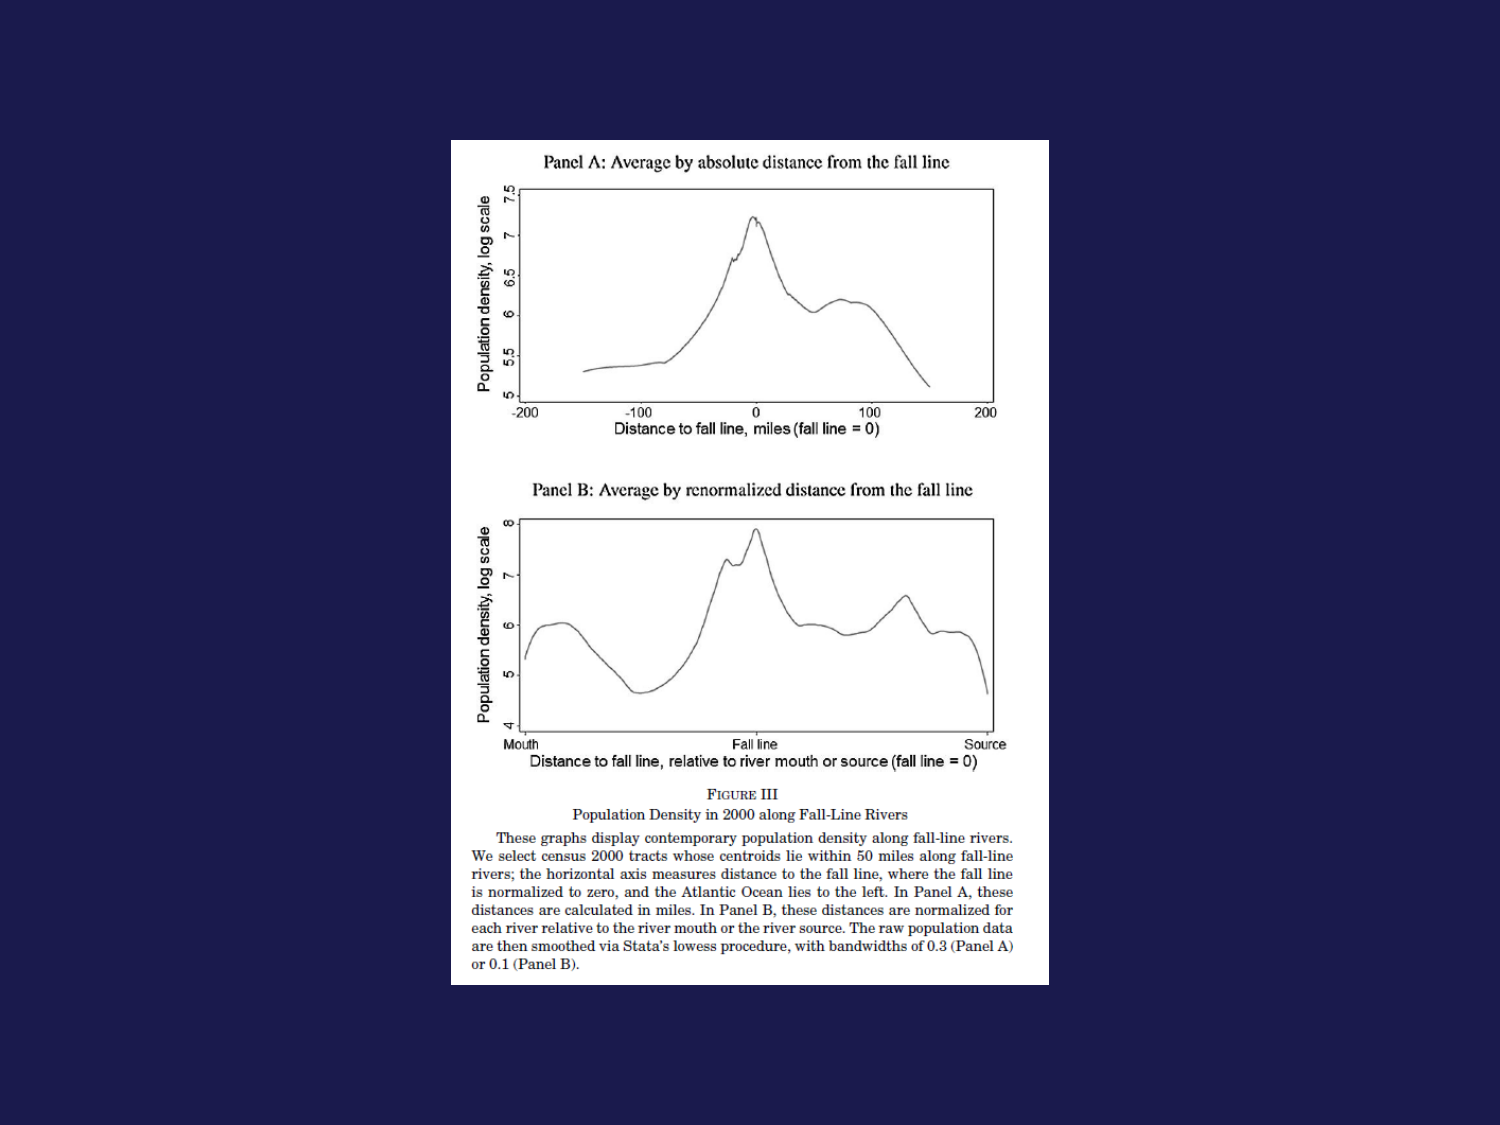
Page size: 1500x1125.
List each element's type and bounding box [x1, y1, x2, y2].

picture [451, 140, 1049, 985]
